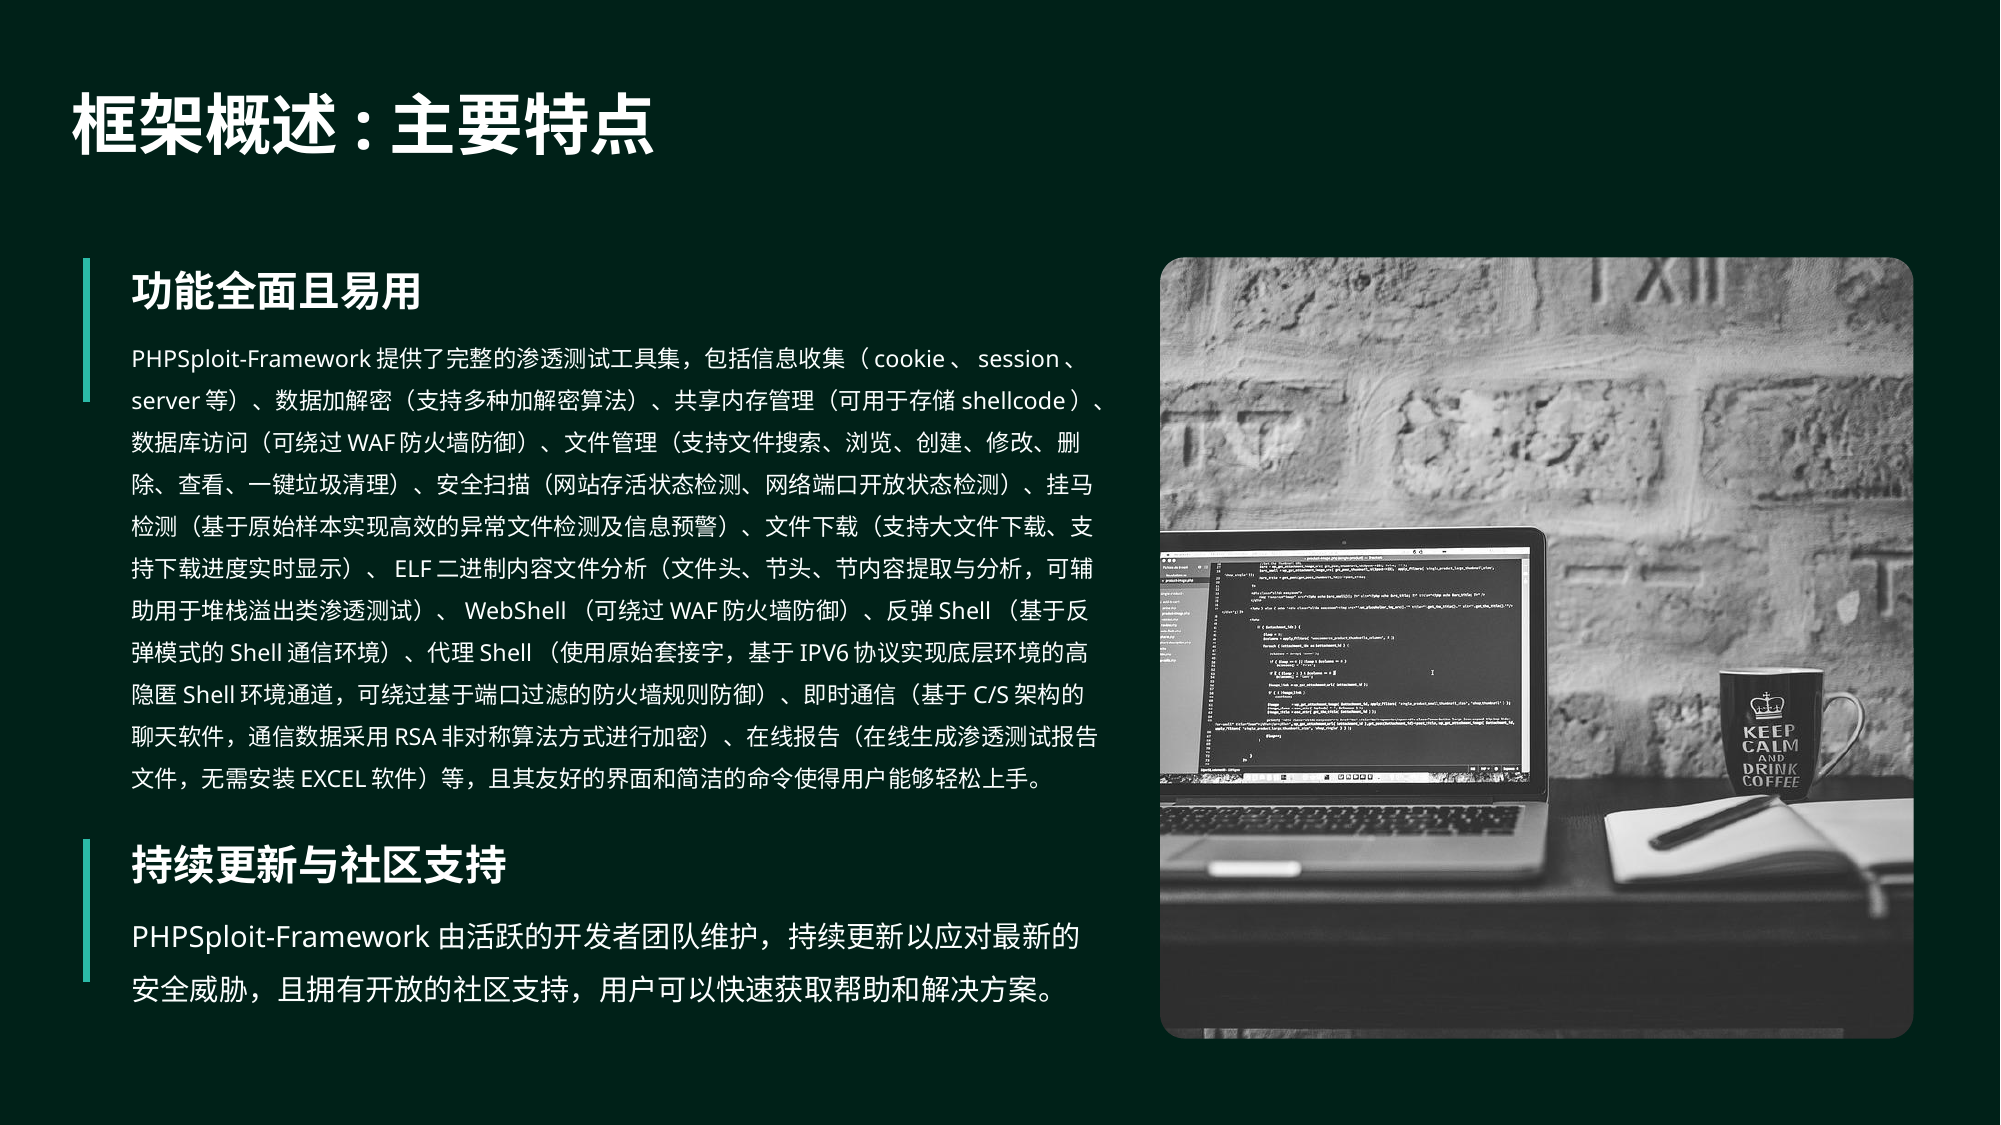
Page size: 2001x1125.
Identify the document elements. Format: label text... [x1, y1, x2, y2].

text_box 框架概述:主要特点 [56, 55, 1943, 174]
text_box PHPSploit-Framework由活跃的开发者团队维护，持续更新以应对最新的安全威胁，且拥有开放的社区支持，用户可以快速获取帮助和解决方案。 [125, 895, 1107, 1125]
text_box PHPSploit-Framework提供了完整的渗透测试工具集，包括信息收集（cookie、session、server等）、数据加解密（支持多种加解密算法）、共享内存管理（可用于存储shellcode）、数据库访问（可绕过WAF防火墙防御）、文件管理（支持文件搜索、浏览、创建、修改、删除、查看、一键垃圾清理）、安全扫描（网站存活状态检测、网络端口开放状态检测）、挂马检测（基于原始样本实现高效的异常文件检测及信息预警）、文件下载（支持大文件下载、支持下载进度实时显示）、ELF二进制内容文件分析（文件头、节头、节内容提取与分析，可辅助用于堆栈溢出类渗透测试）、WebShell（可绕过WAF防火墙防御）、反弹Shell（基于反弹模式的Shell通信环境）、代理Shell（使用原始套接字，基于IPV6协议实现底层环境的高隐匿Shell环境通道，可绕过基于端口过滤的防火墙规则防御）、即时通信（基于C/S架构的聊天软件，通信数据采用RSA非对称算法方式进行加密）、在线报告（在线生成渗透测试报告文件，无需安装EXCEL软件）等，且其友好的界面和简洁的命令使得用户能够轻松上手。 [125, 324, 1107, 831]
text_box [1160, 257, 1914, 1039]
text_box 持续更新与社区支持 [125, 831, 1107, 895]
text_box 功能全面且易用 [125, 257, 1107, 322]
